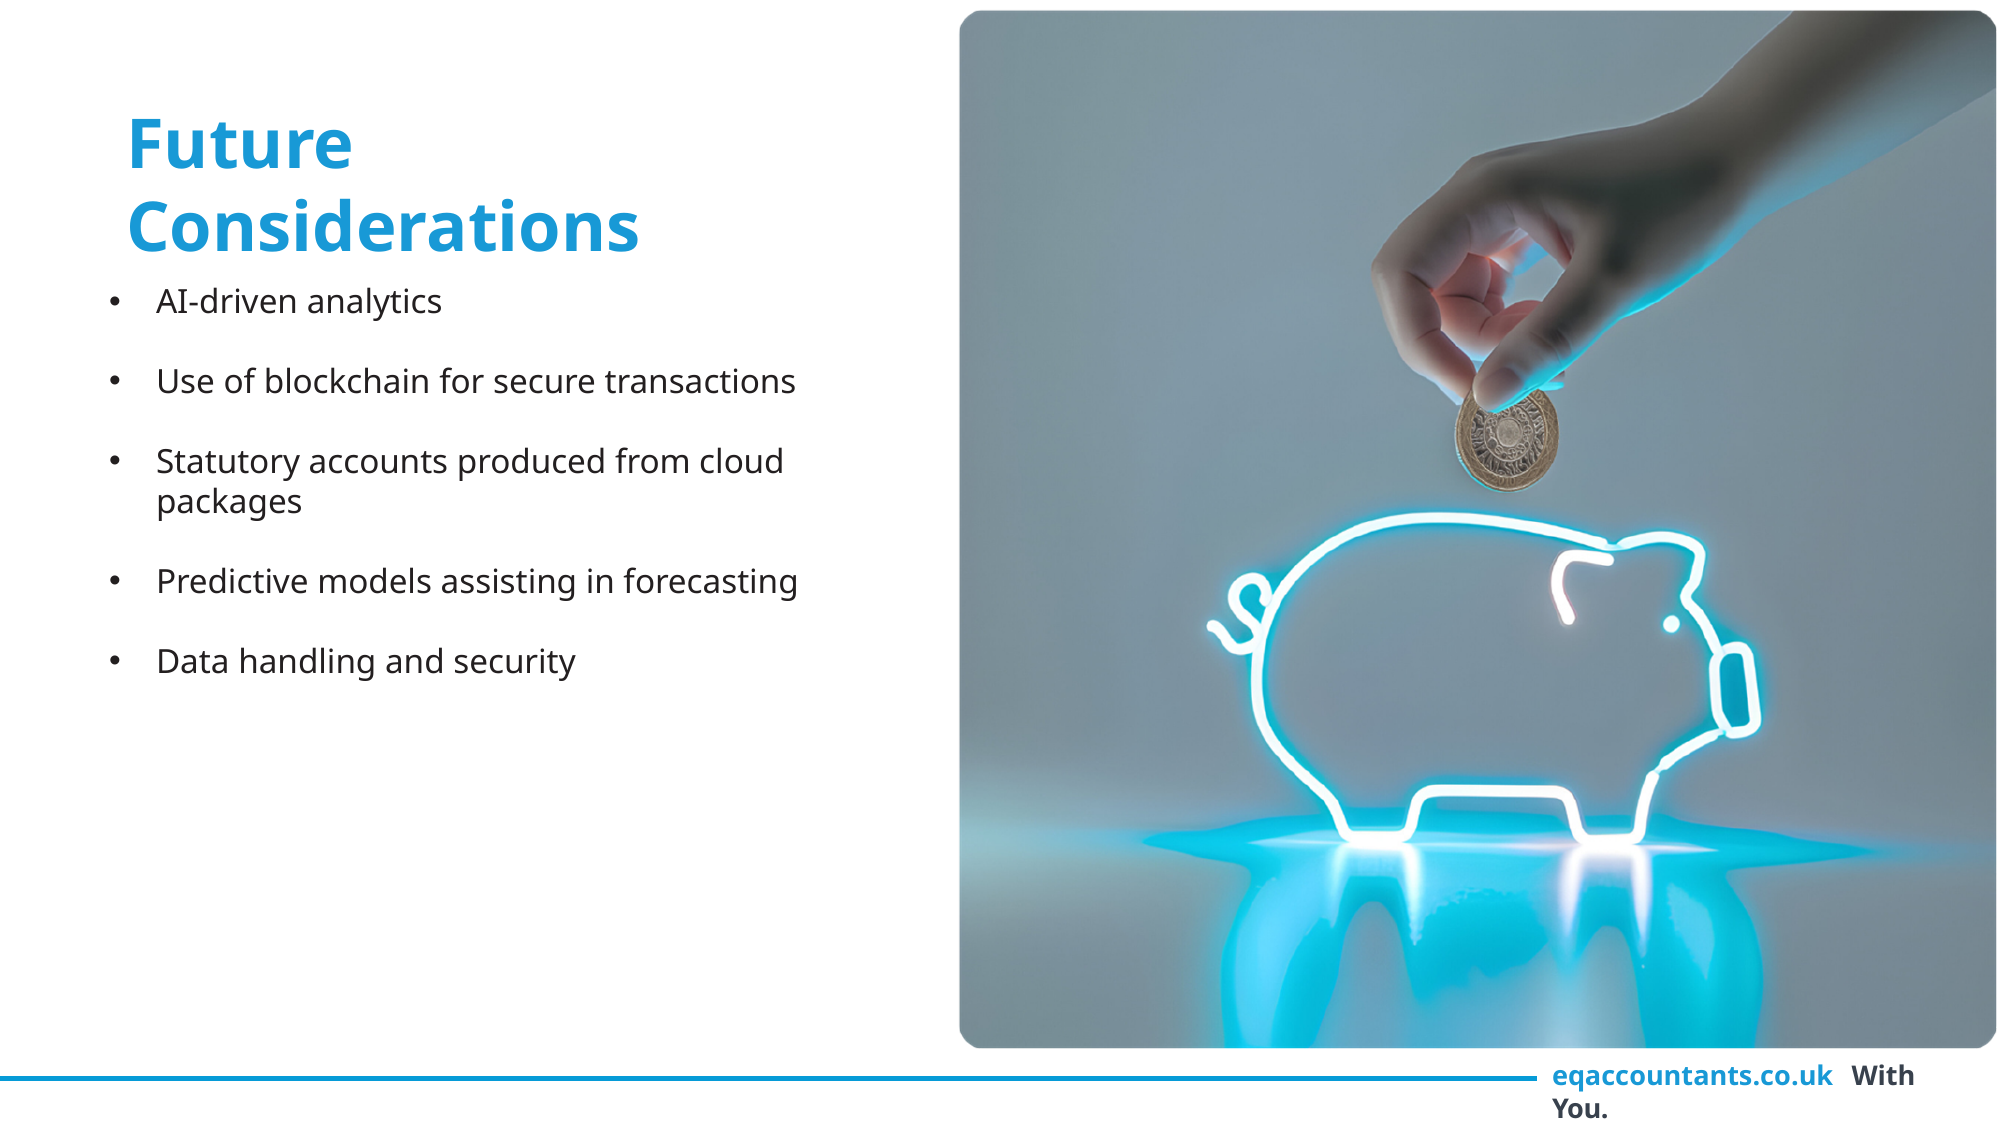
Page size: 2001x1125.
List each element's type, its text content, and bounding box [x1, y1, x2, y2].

picture [915, 0, 2000, 1092]
text_box Future Considerations [111, 92, 877, 273]
text_box AI-driven analytics Use of blockchain for secure transactions Statutory accounts produced from cloud packages Predictive models assisting in forecasting Data handling and security [109, 278, 814, 720]
text_box eqaccountants.co.uk With You. [1550, 1098, 1968, 1124]
